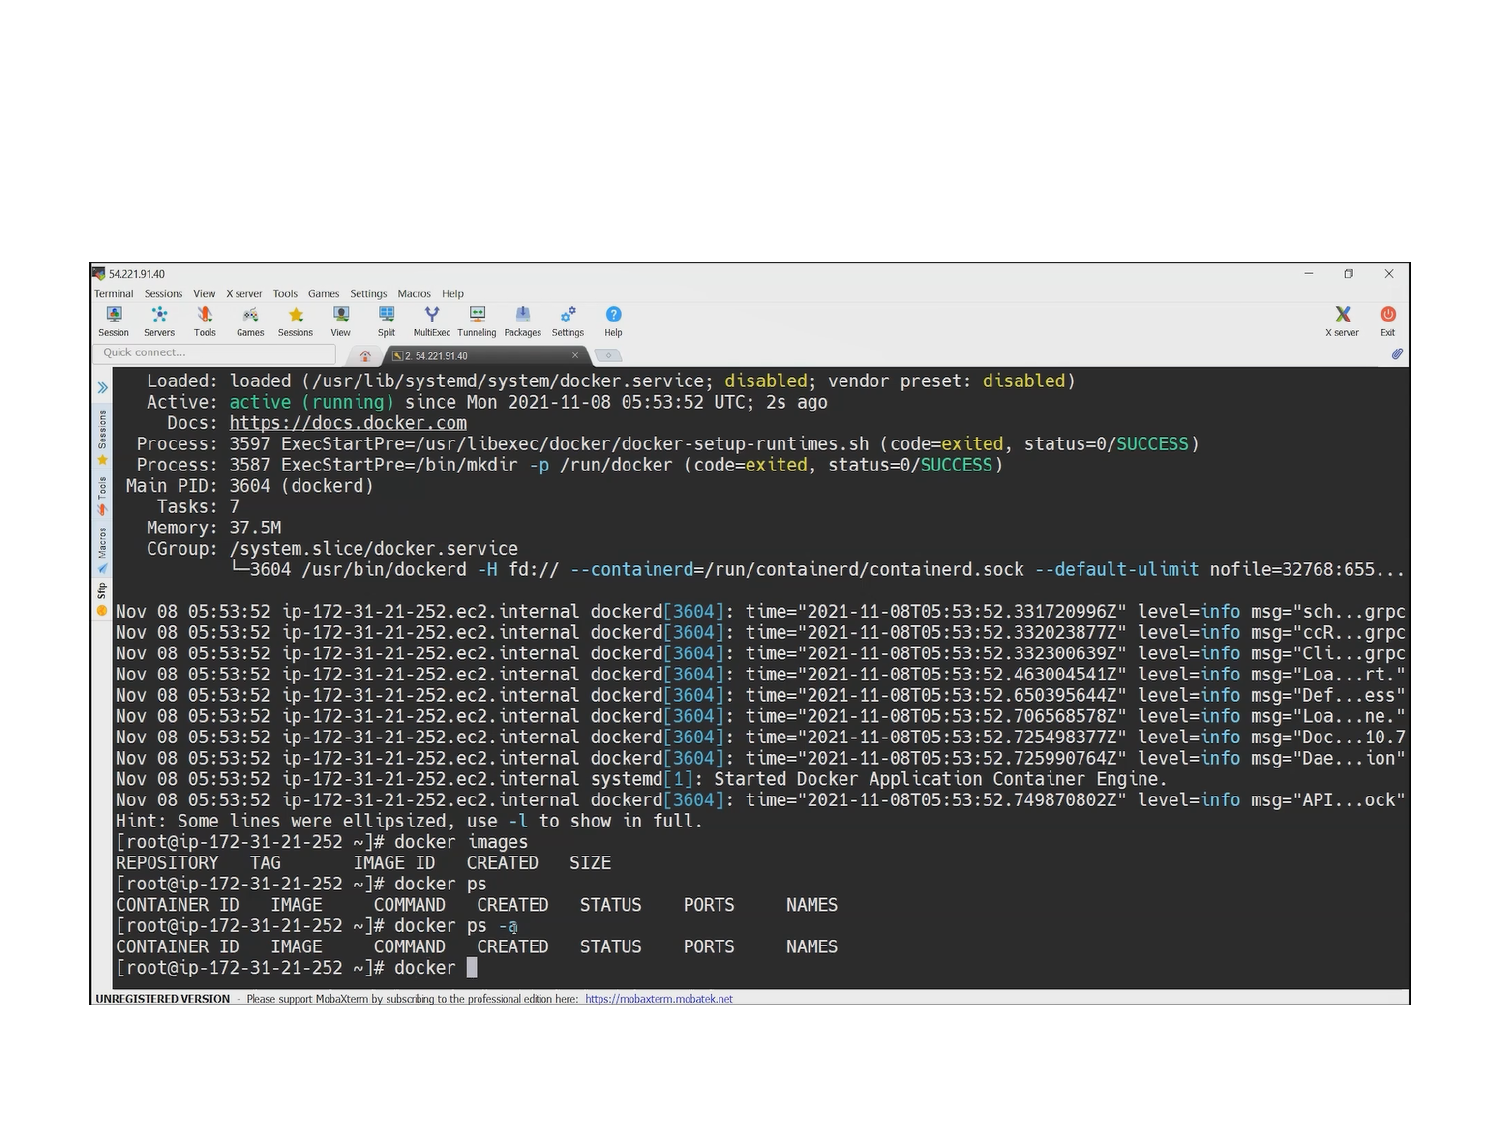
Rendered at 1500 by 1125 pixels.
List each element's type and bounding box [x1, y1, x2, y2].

list [89, 262, 1411, 1006]
